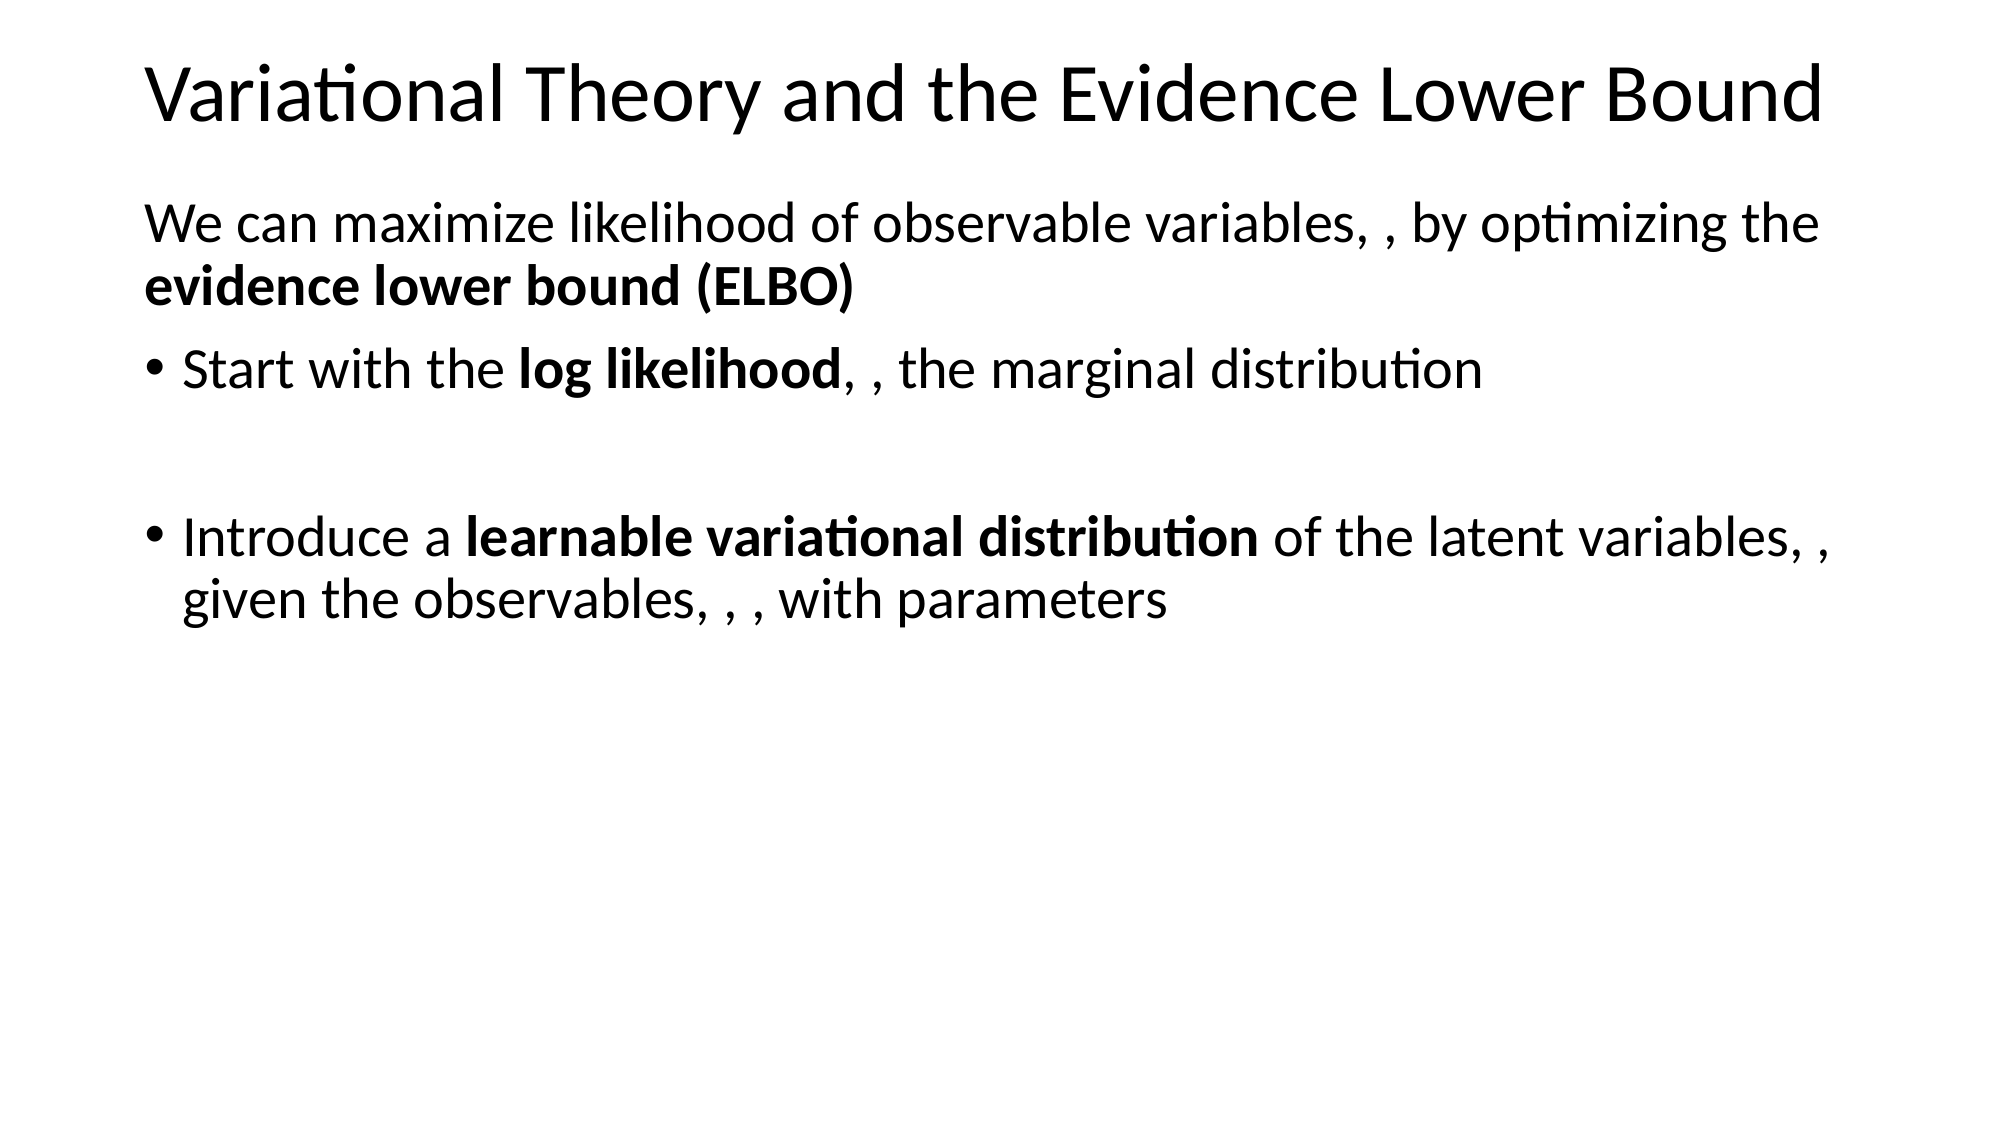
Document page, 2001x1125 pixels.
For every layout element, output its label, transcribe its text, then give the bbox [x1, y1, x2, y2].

title Variational Theory and the Evidence Lower Bound [129, 22, 1855, 166]
